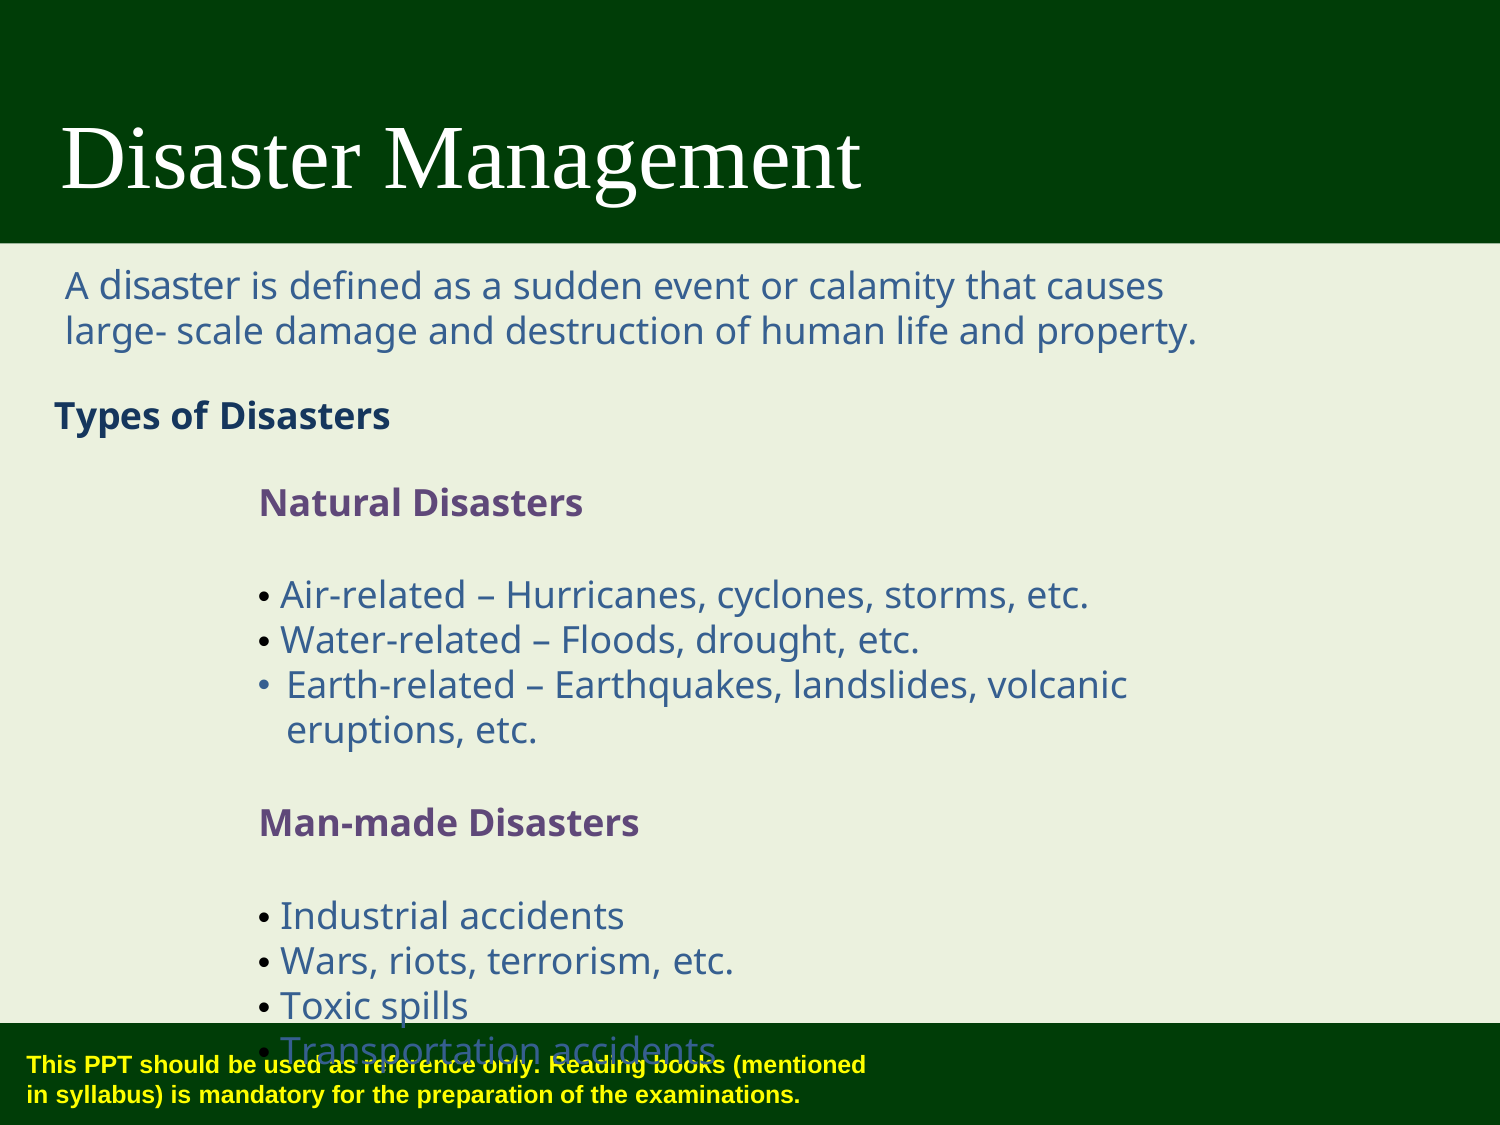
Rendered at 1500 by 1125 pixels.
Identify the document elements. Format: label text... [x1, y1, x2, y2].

text_box A disaster is defined as a sudden event or calamity that causes large- scale damage and destruction of human life and property. Types of Disasters Natural Disasters • Air-related – Hurricanes, cyclones, storms, etc. • Water-related – Floods, drought, etc. Earth-related – Earthquakes, landslides, volcanic eruptions, etc. Man-made Disasters • Industrial accidents • Wars, riots, terrorism, etc. • Toxic spills • Transportation accidents [51, 262, 1360, 1072]
text_box This PPT should be used as reference only. Reading books (mentioned in syllabus) is mandatory for the preparation of the examinations. [24, 1048, 872, 1109]
title Disaster Management [35, 97, 1465, 286]
